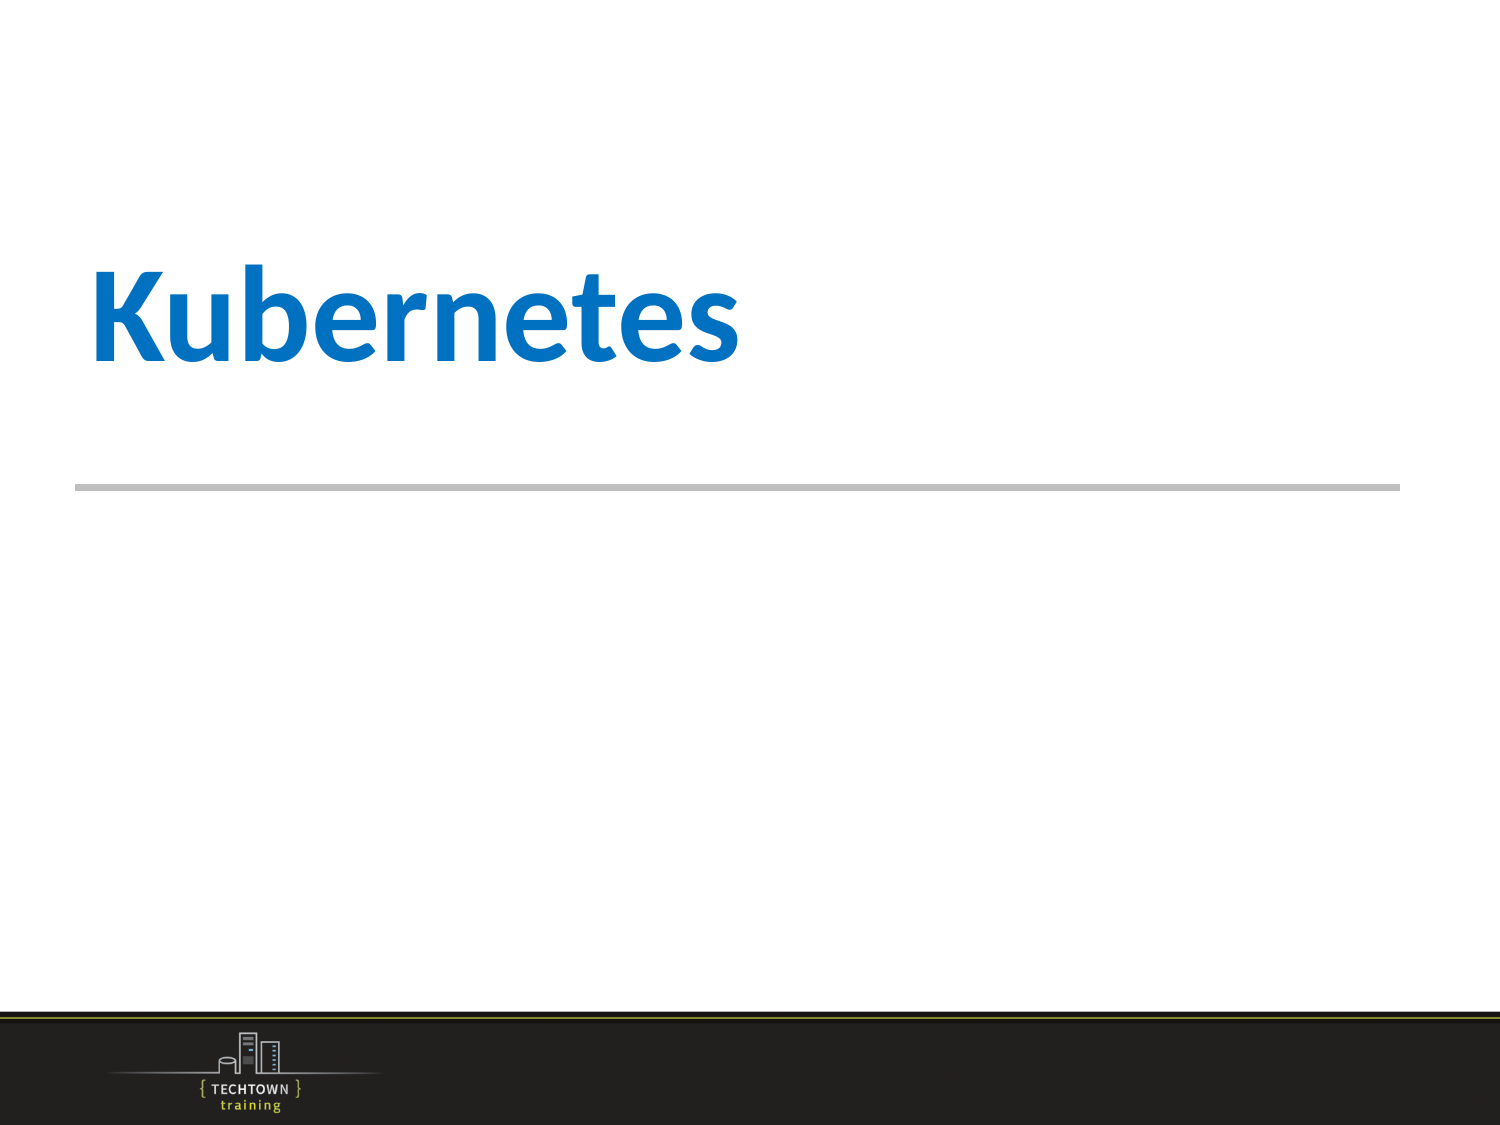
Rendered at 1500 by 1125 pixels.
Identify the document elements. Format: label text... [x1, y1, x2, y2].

title Kubernetes [75, 212, 1425, 400]
picture [0, 0, 1500, 1125]
